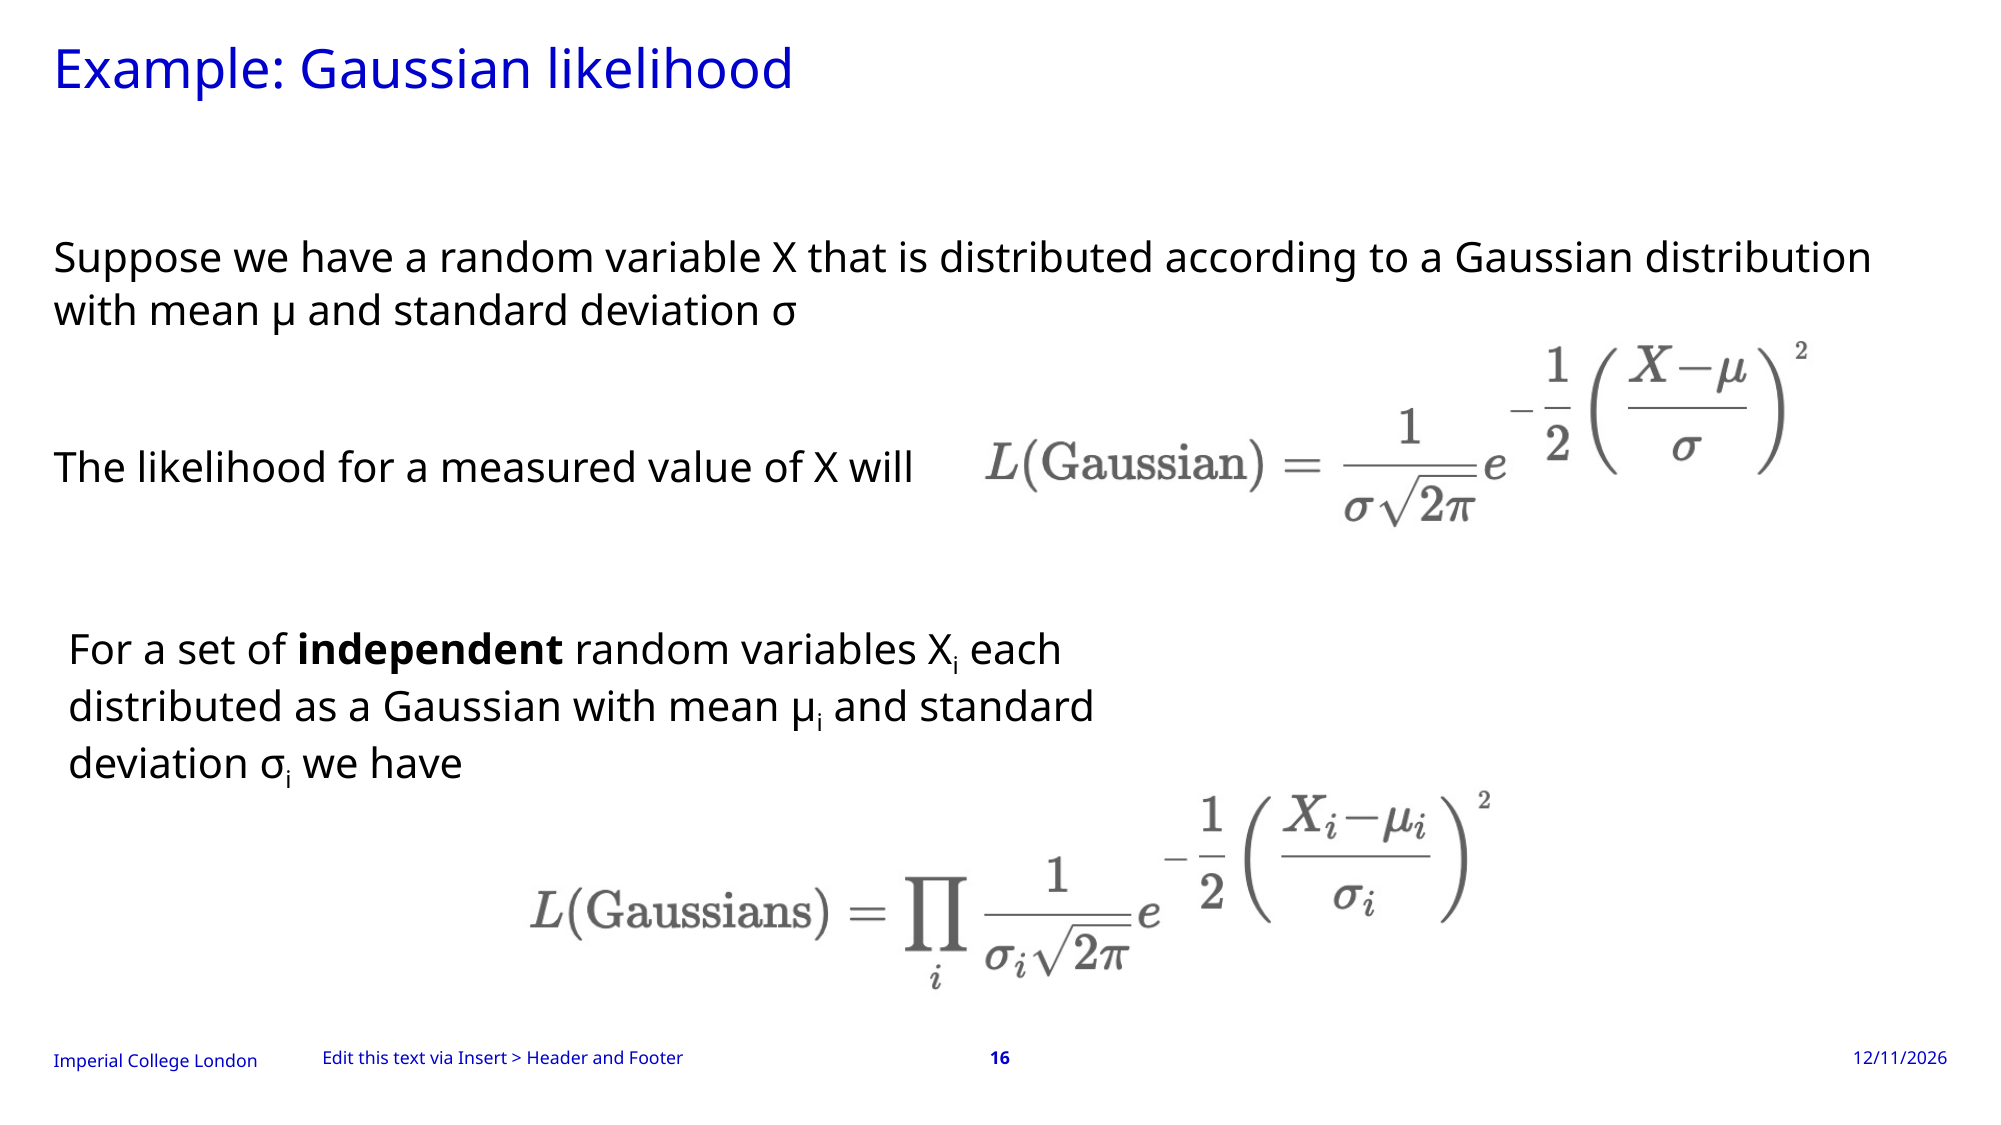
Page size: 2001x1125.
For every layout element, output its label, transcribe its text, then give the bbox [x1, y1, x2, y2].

picture [921, 316, 1847, 546]
footer Edit this text via Insert > Header and Footer [322, 1048, 884, 1072]
title Example: Gaussian likelihood [53, 41, 1947, 104]
slide_number 16 [973, 1048, 1027, 1072]
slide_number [1745, 1048, 1948, 1072]
list Suppose we have a random variable X that is distributed according to a Gaussian distribution with mean μ and standard deviation σ The likelihood for a measured value of X will be [53, 228, 1947, 1028]
picture [481, 753, 1519, 1012]
text_box For a set of independent random variables Xi each distributed as a Gaussian with mean μi and standard deviation σi we have [53, 615, 1278, 801]
